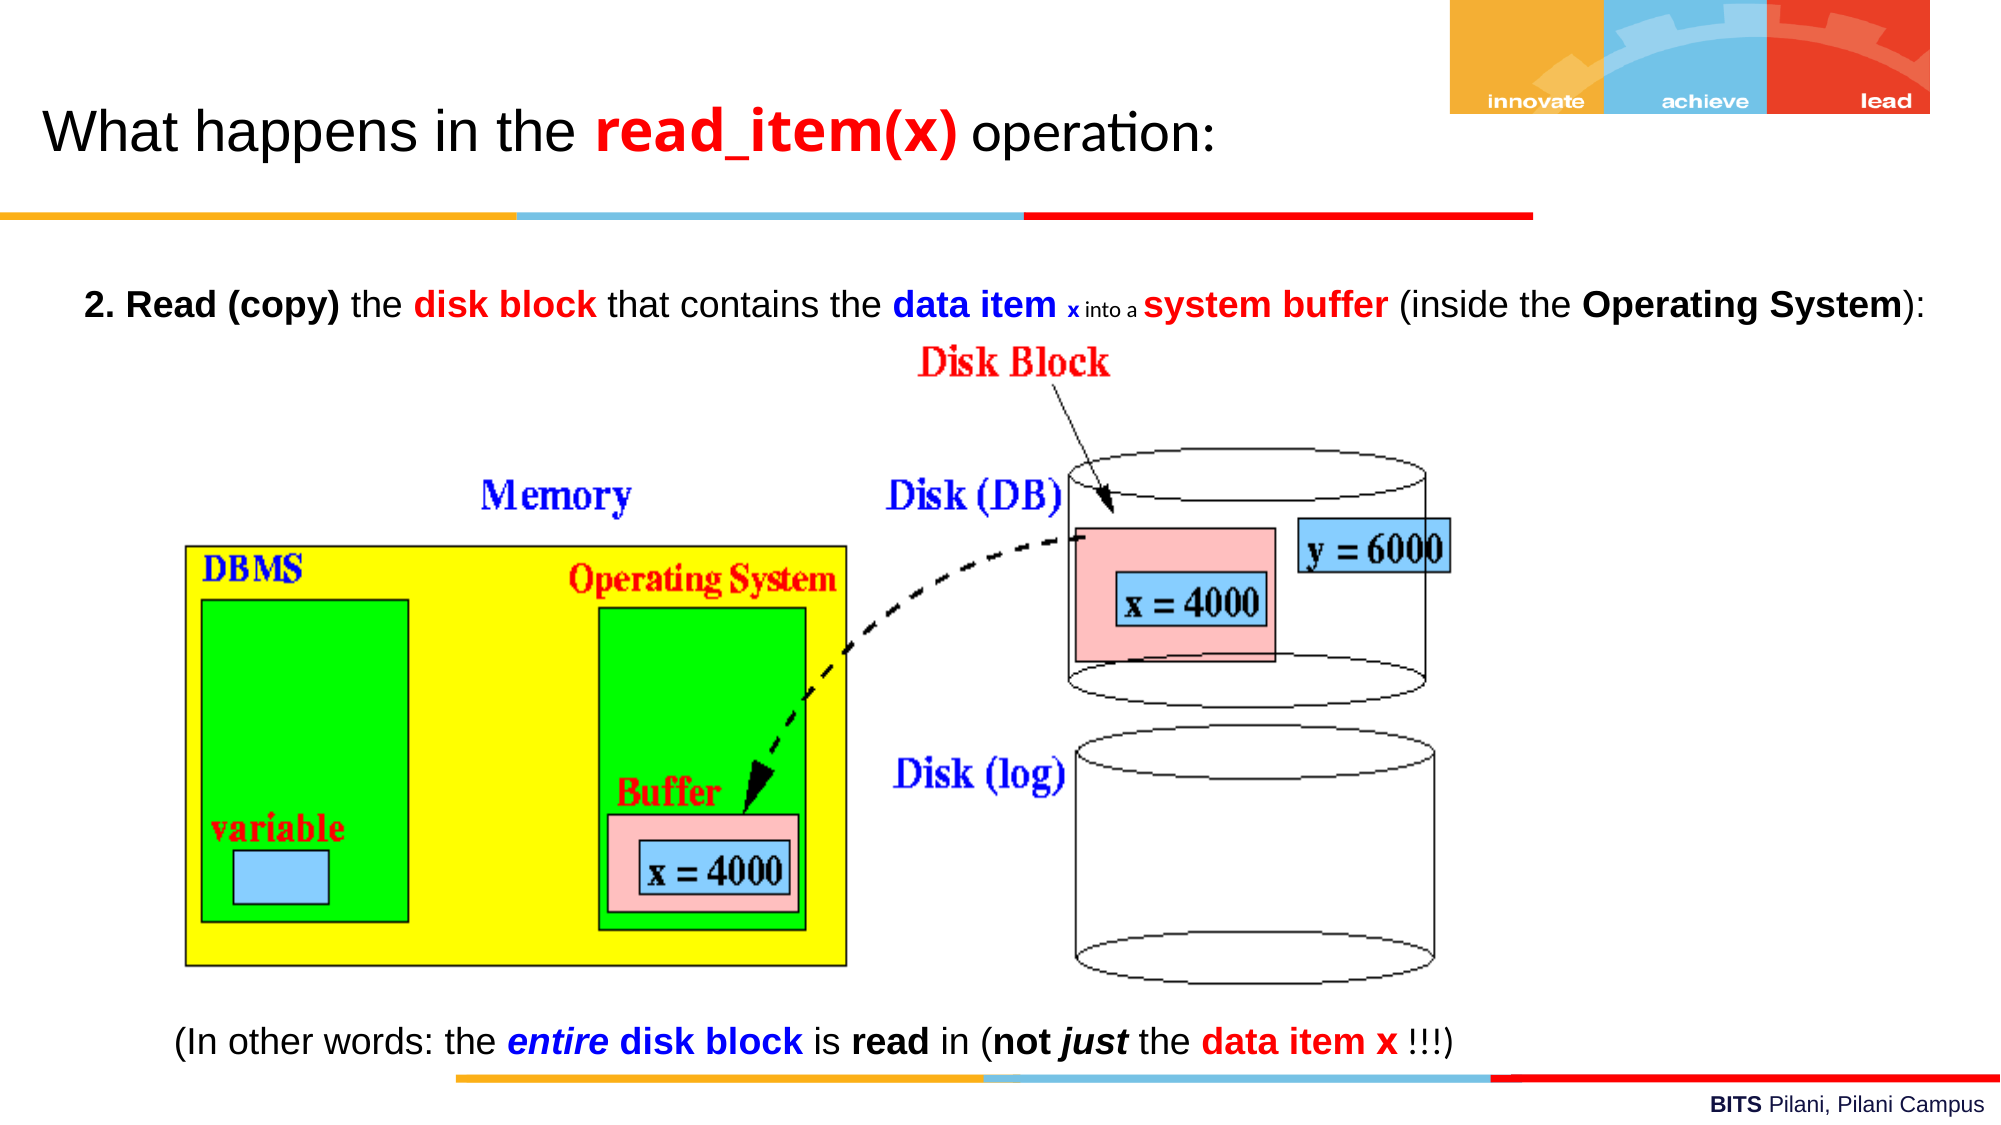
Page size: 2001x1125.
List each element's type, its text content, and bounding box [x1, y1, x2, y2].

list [150, 341, 1485, 1009]
picture [1449, 0, 1930, 114]
text_box 2. Read (copy) the disk block that contains the data item x into a system buffer (inside the Operating System): [69, 272, 1952, 333]
text_box (In other words: the entire disk block is read in (not just the data item x !!!) [158, 1009, 1479, 1115]
text_box What happens in the read_item(x) operation: [27, 85, 1245, 171]
